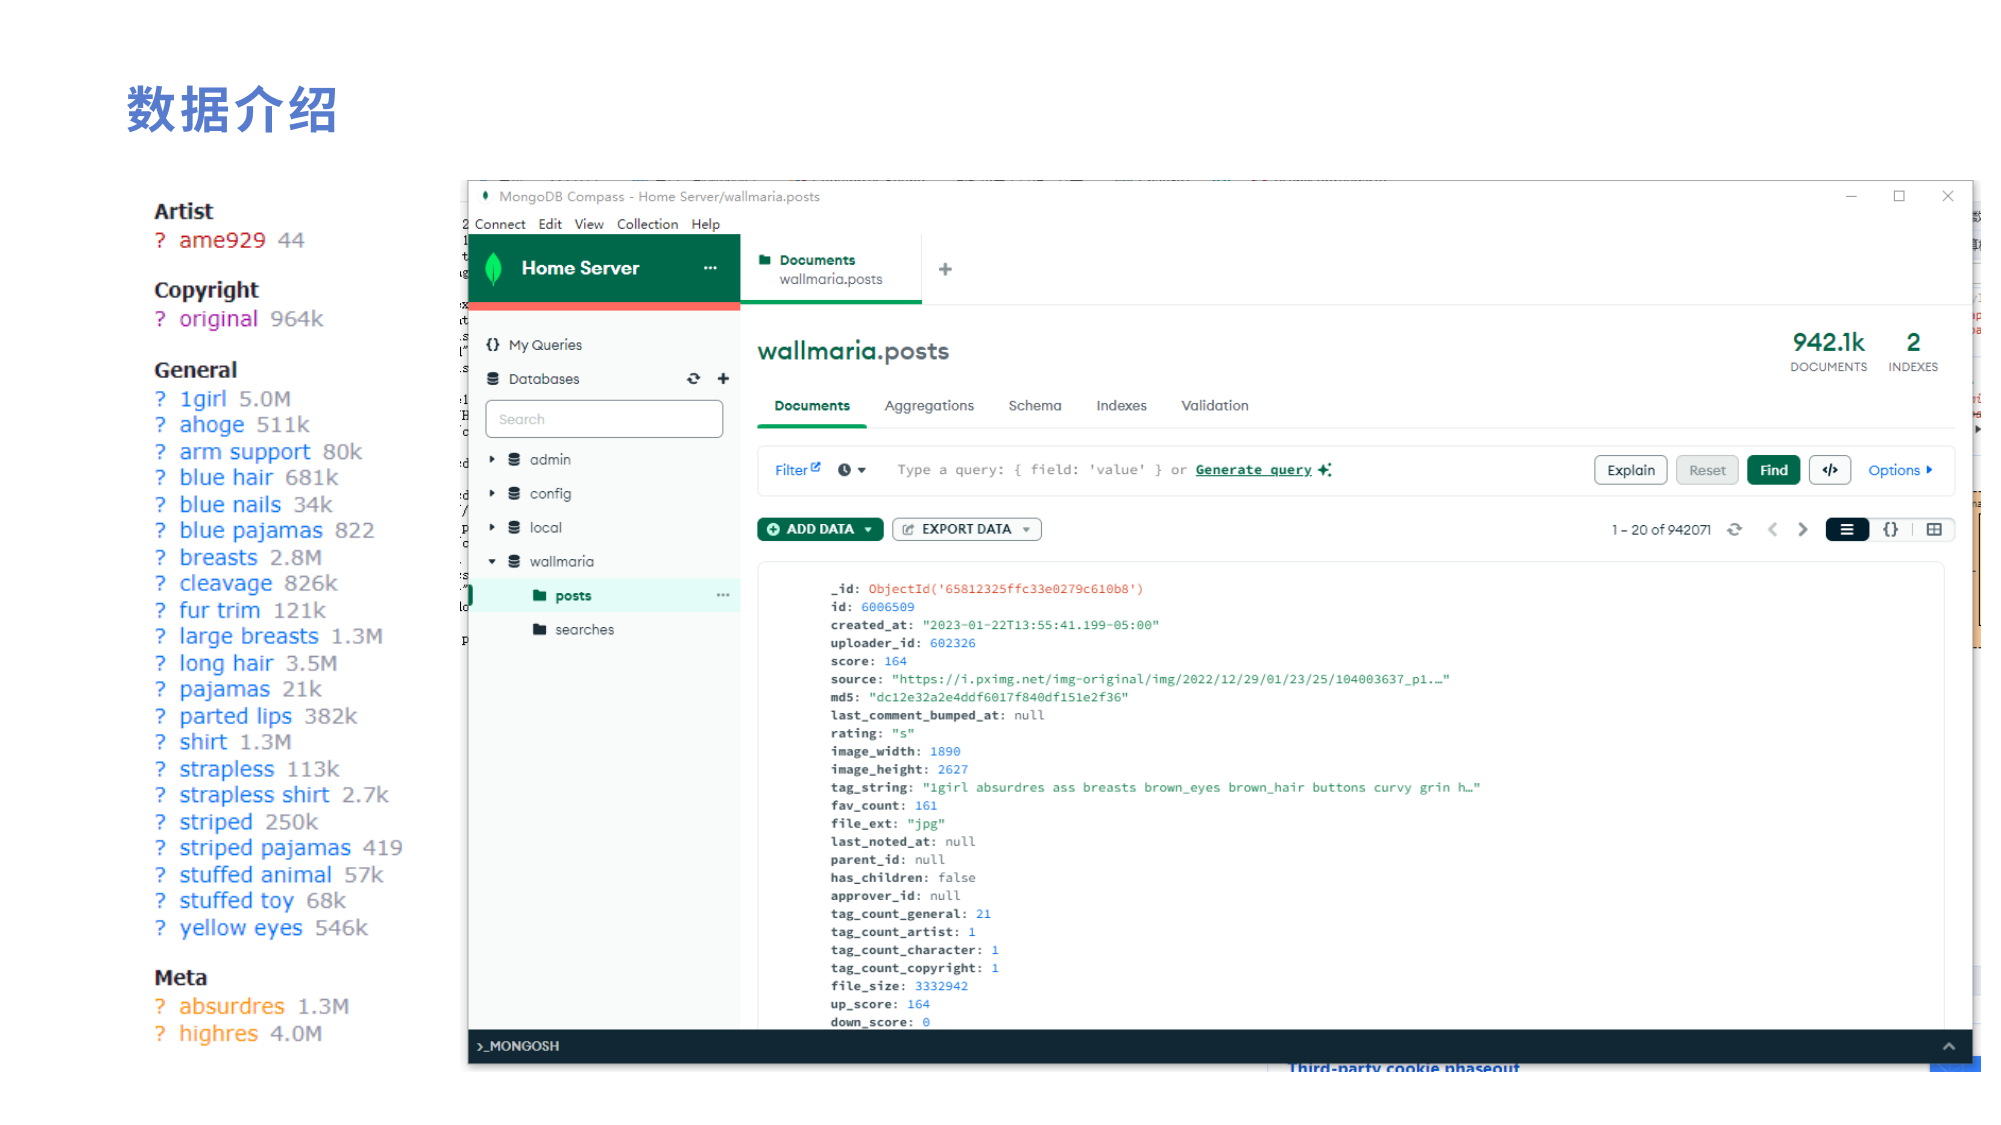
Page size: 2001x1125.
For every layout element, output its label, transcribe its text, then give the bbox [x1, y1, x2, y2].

title 数据介绍 [109, 72, 1891, 146]
picture [460, 180, 1981, 1072]
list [109, 180, 460, 1064]
